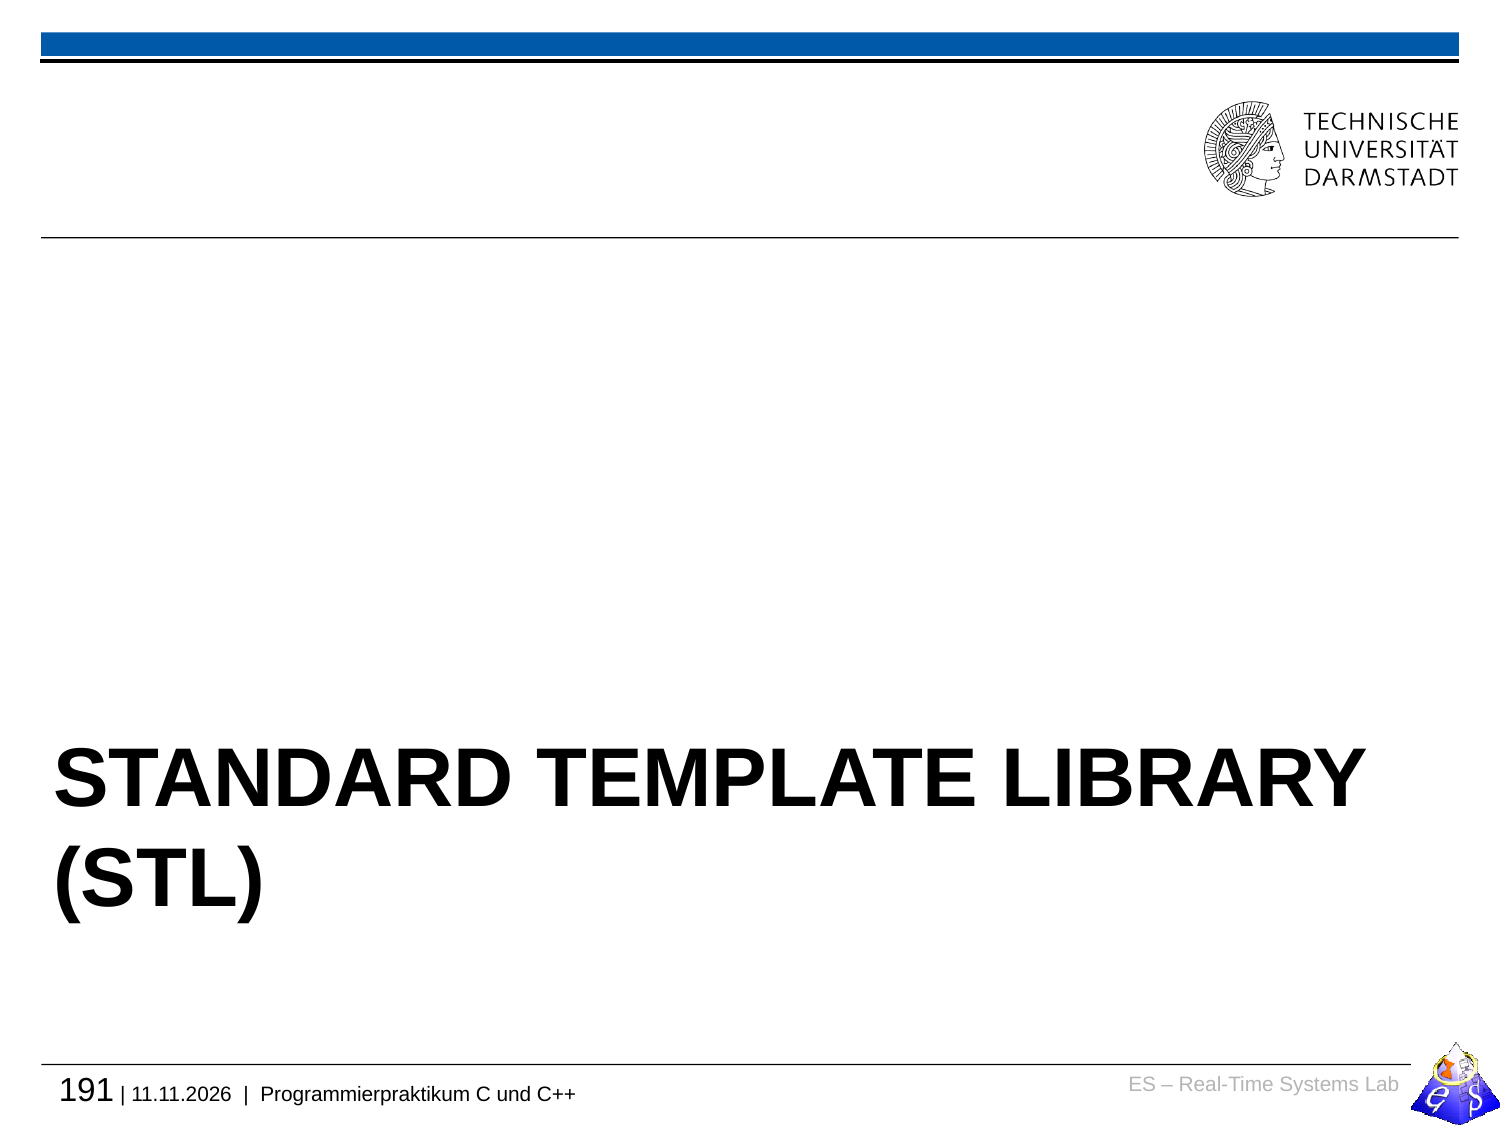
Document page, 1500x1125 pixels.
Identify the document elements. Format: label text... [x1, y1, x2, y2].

picture [1411, 1041, 1500, 1125]
title Standard Template Library (STL) [53, 722, 1465, 947]
picture [1175, 84, 1483, 214]
